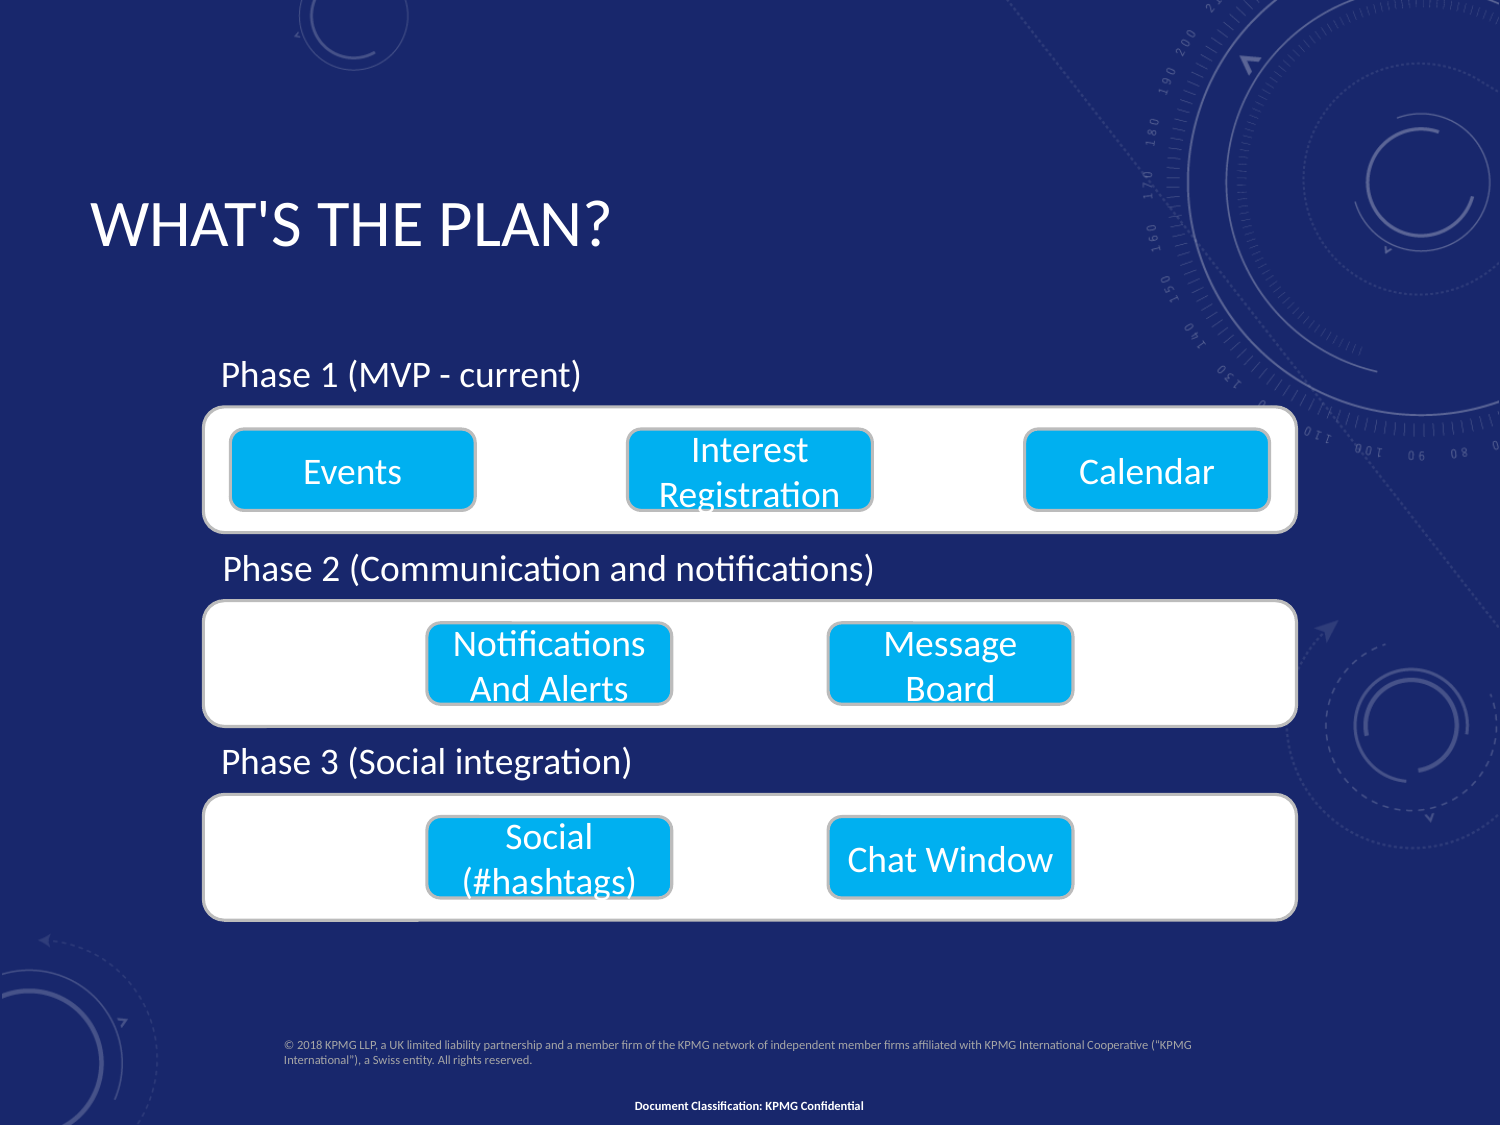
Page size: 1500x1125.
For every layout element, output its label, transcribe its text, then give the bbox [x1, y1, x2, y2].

text_box [201, 792, 1299, 922]
text_box Notifications And Alerts [425, 621, 674, 706]
text_box [201, 599, 1299, 729]
text_box Chat Window [826, 814, 1075, 900]
text_box Message Board [826, 621, 1075, 706]
text_box Social (#hashtags) [425, 814, 674, 900]
text_box Phase 1 (MVP - current) [206, 342, 598, 403]
title What's THE PLAN? [75, 99, 1350, 339]
text_box Events [228, 427, 477, 512]
text_box Phase 2 (Communication and notifications) [207, 536, 891, 597]
text_box Phase 3 (Social integration) [206, 730, 649, 790]
picture [2, 0, 1499, 1125]
text_box Interest Registration [625, 427, 874, 512]
text_box Calendar [1023, 427, 1272, 512]
text_box [201, 405, 1299, 535]
